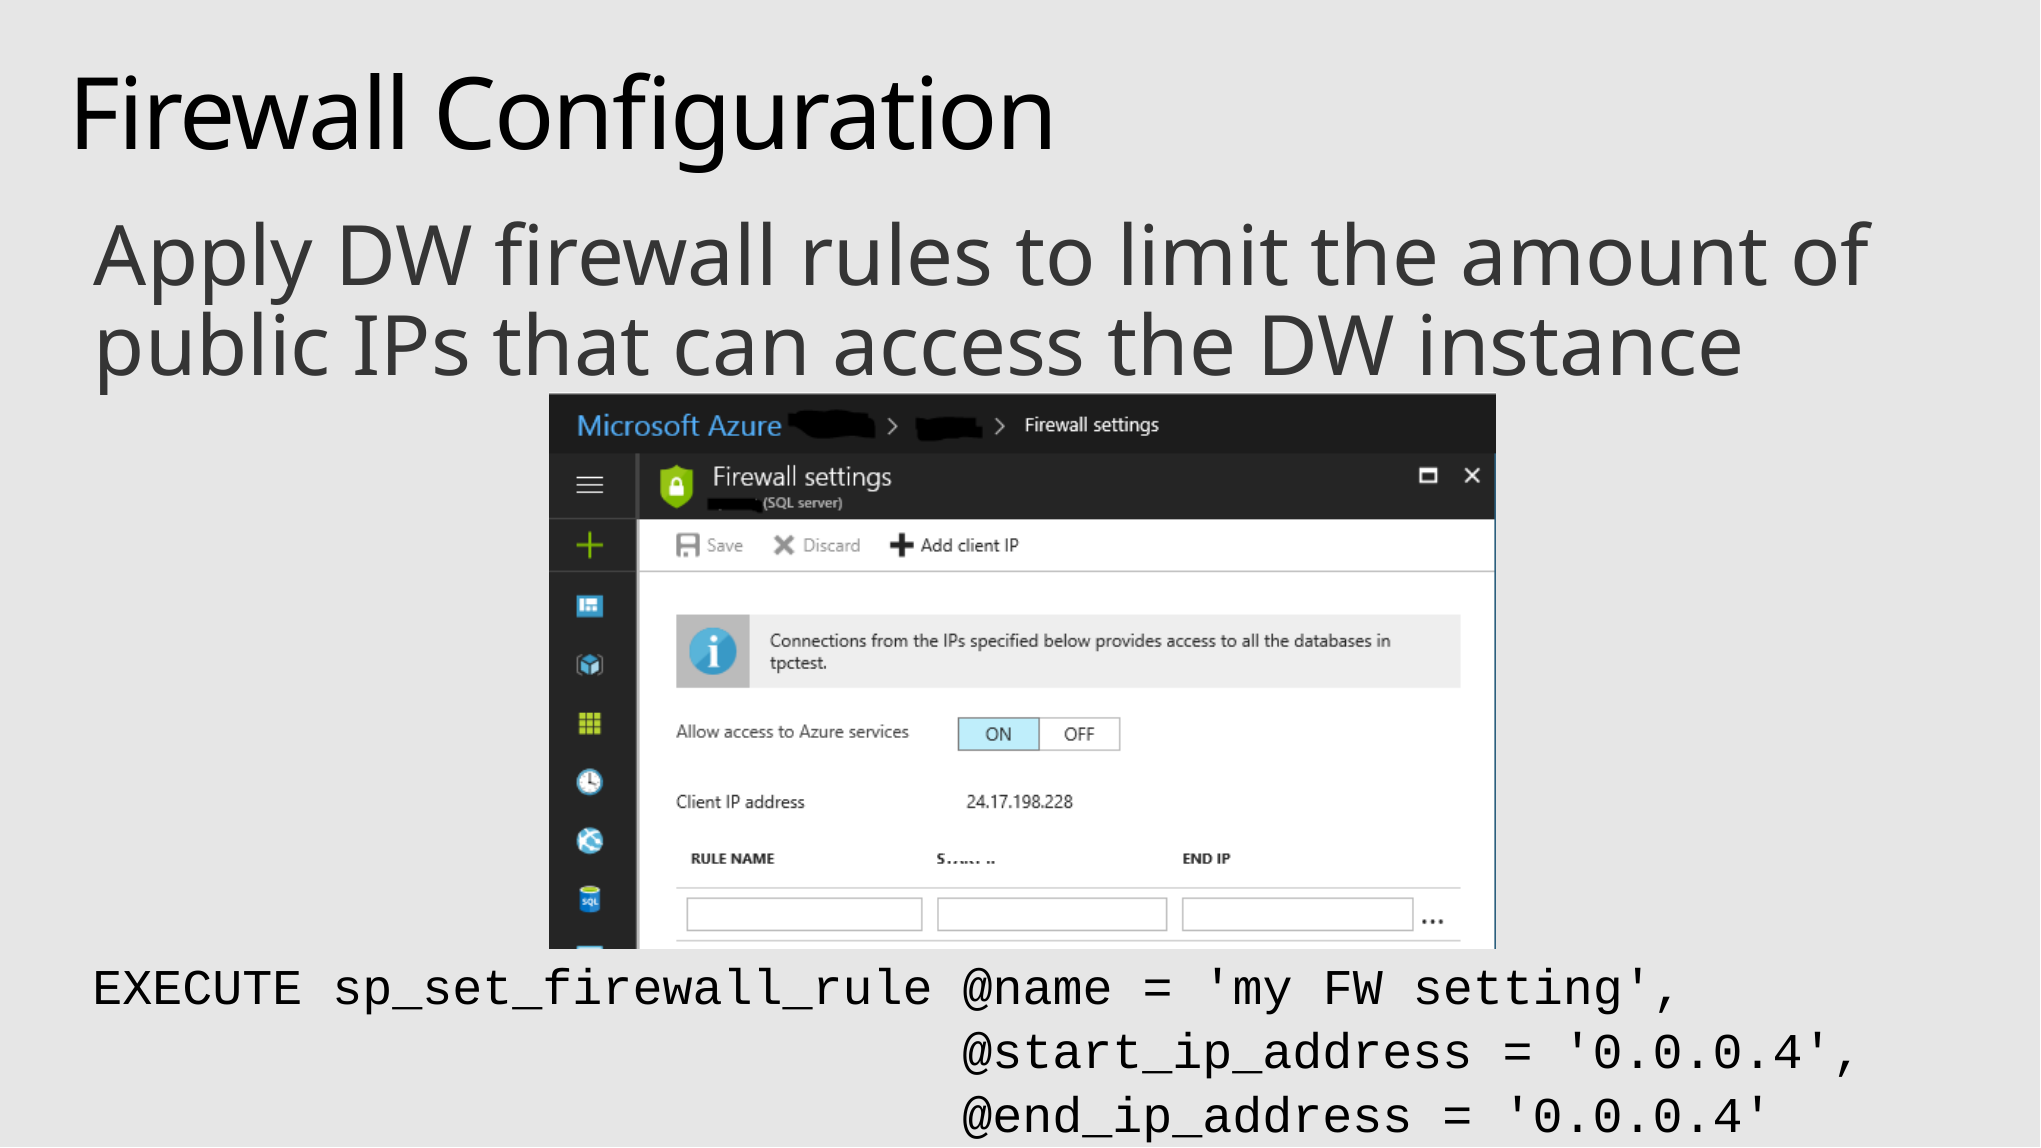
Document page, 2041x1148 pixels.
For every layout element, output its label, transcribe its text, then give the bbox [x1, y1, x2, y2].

title Firewall Configuration [45, 48, 1996, 199]
picture [549, 391, 1496, 949]
text_box Apply DW firewall rules to limit the amount of public IPs that can access the DW instance [69, 198, 2020, 409]
list EXECUTE sp_set_firewall_rule @name = 'my FW setting', @start_ip_address = '0.0.0.4', @end_ip_address = '0.0.0.4' [68, 836, 2019, 1148]
